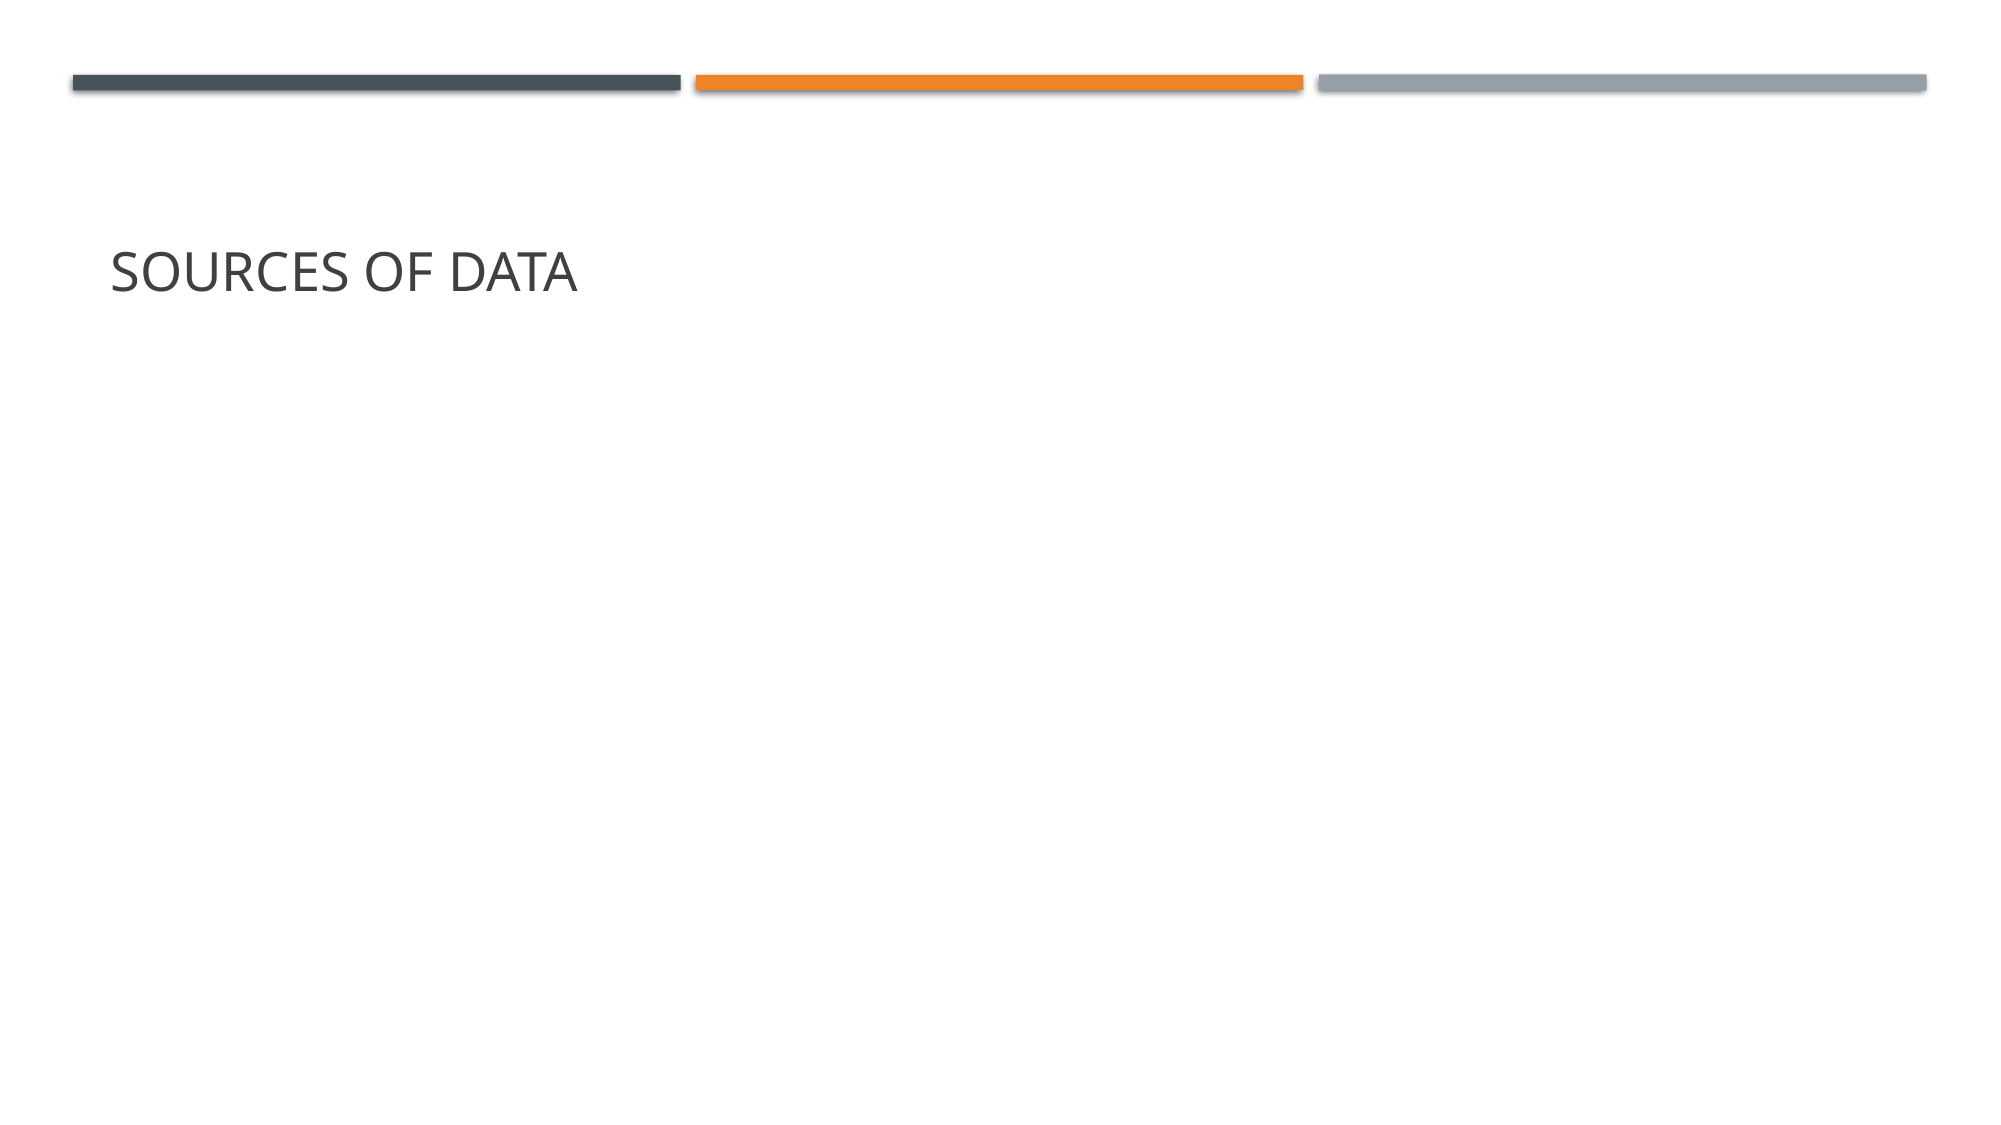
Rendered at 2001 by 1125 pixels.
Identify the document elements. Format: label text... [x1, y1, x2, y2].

title Sources of data [95, 115, 1905, 311]
